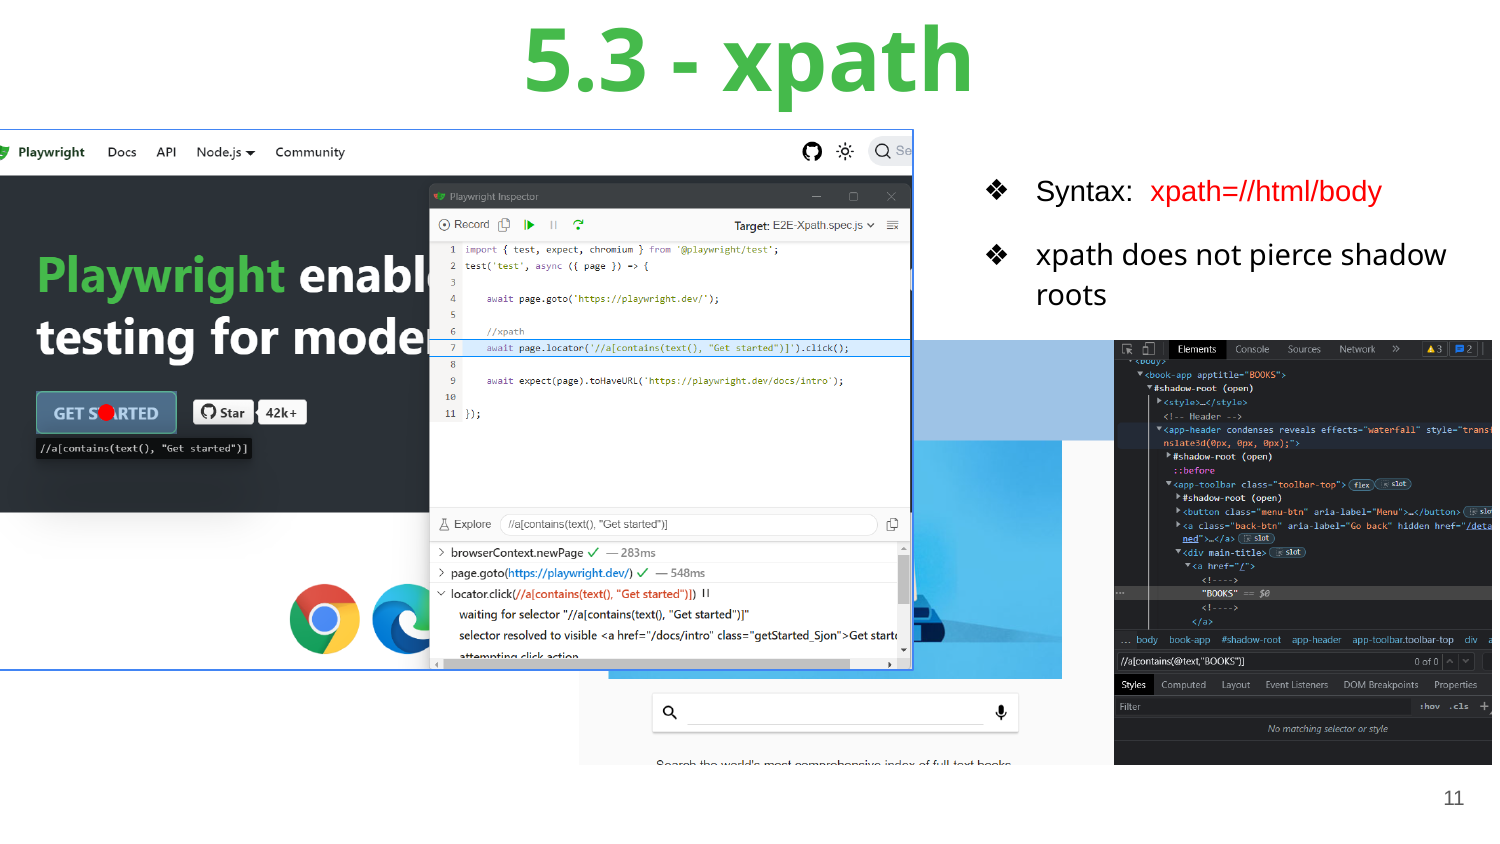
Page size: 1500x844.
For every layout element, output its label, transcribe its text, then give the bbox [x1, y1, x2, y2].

picture [0, 130, 1493, 766]
slide_number ‹#› [1389, 773, 1480, 830]
text_box xpath does not pierce shadow roots [945, 216, 1500, 327]
title 5.3 - xpath [51, 0, 1449, 84]
text_box Syntax: xpath=//html/body [945, 157, 1500, 216]
